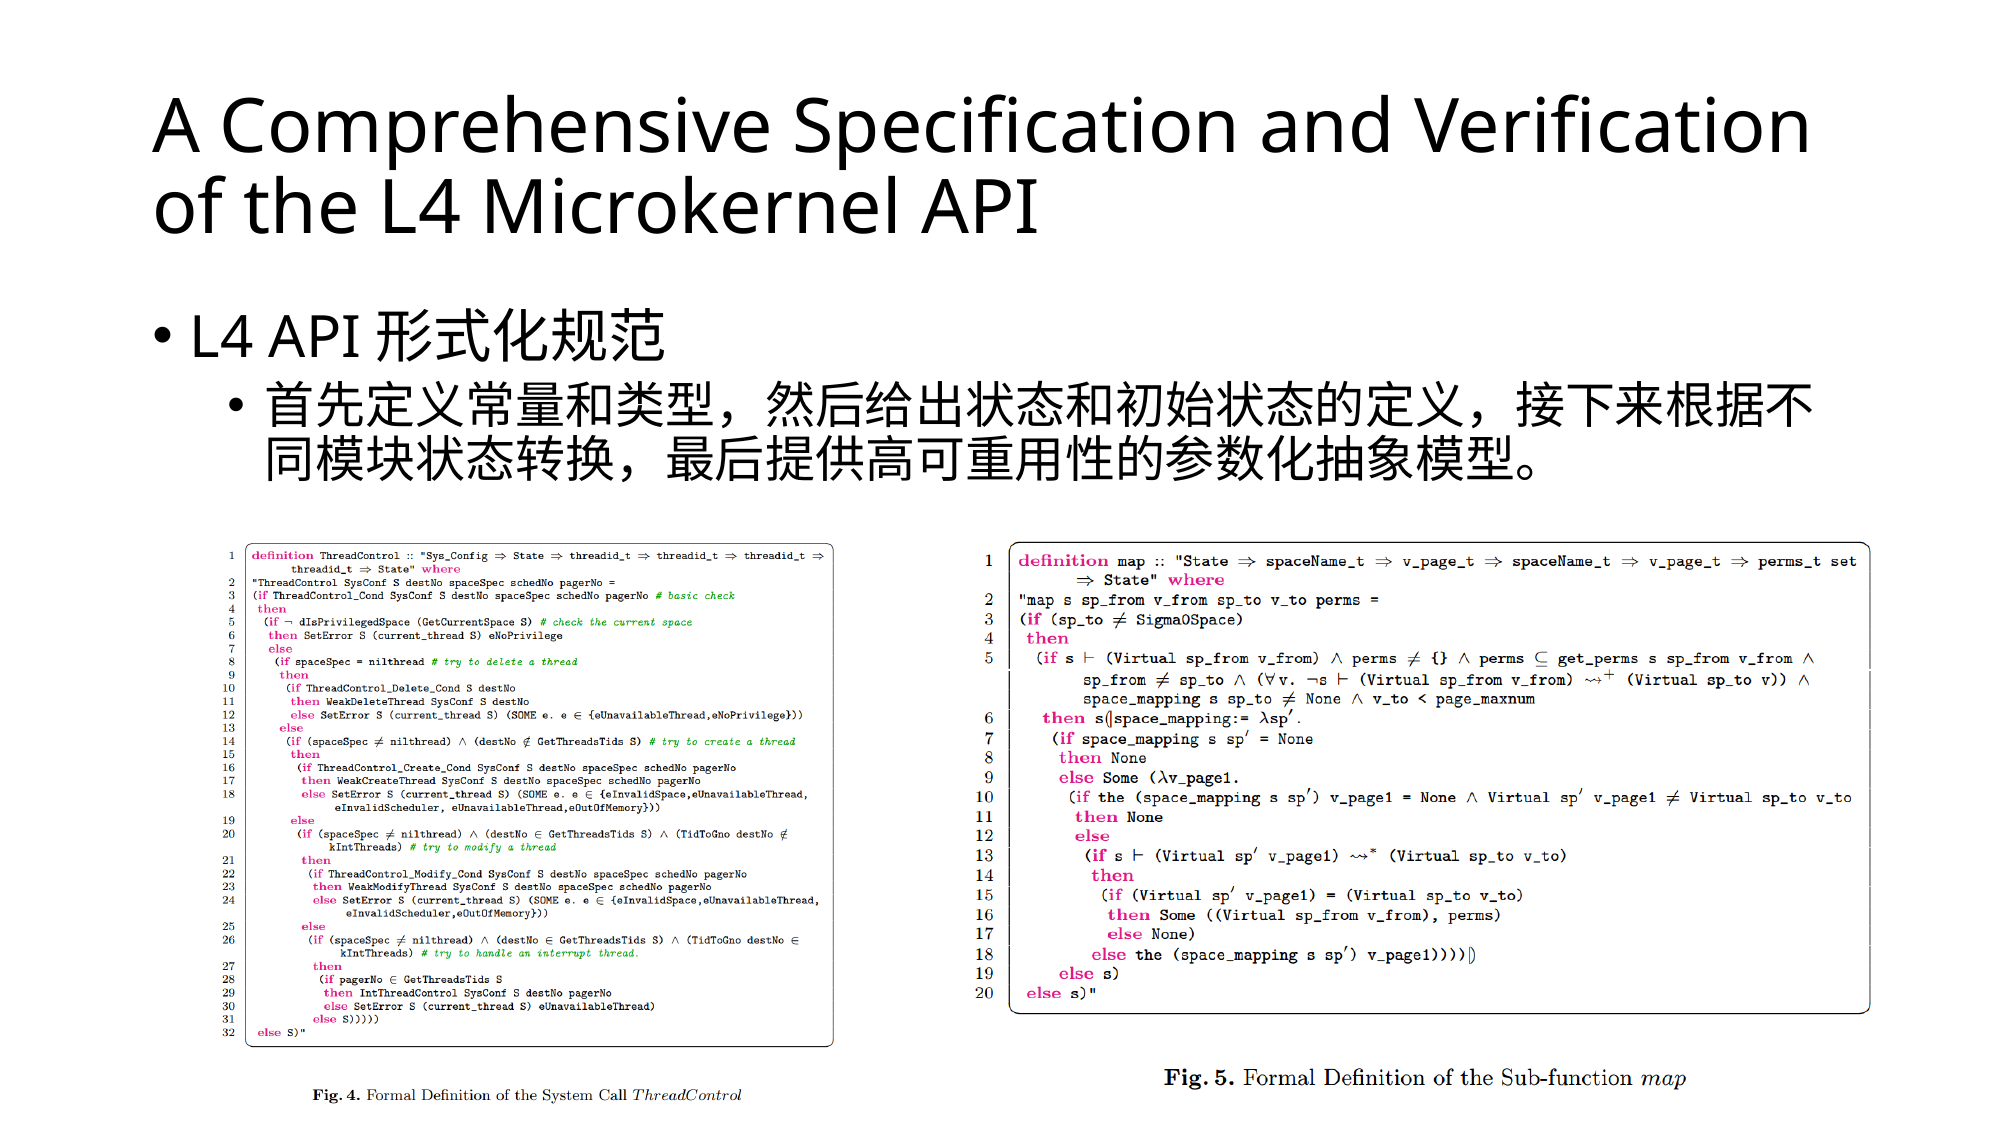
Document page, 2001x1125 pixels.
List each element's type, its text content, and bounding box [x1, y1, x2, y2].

picture [208, 537, 866, 1107]
title A Comprehensive Specification and Verification of the L4 Microkernel API [137, 59, 1863, 278]
picture [936, 522, 1934, 1105]
list L4 API形式化规范 首先定义常量和类型，然后给出状态和初始状态的定义，接下来根据不同模块状态转换，最后提供高可重用性的参数化抽象模型。 [137, 299, 1863, 1014]
